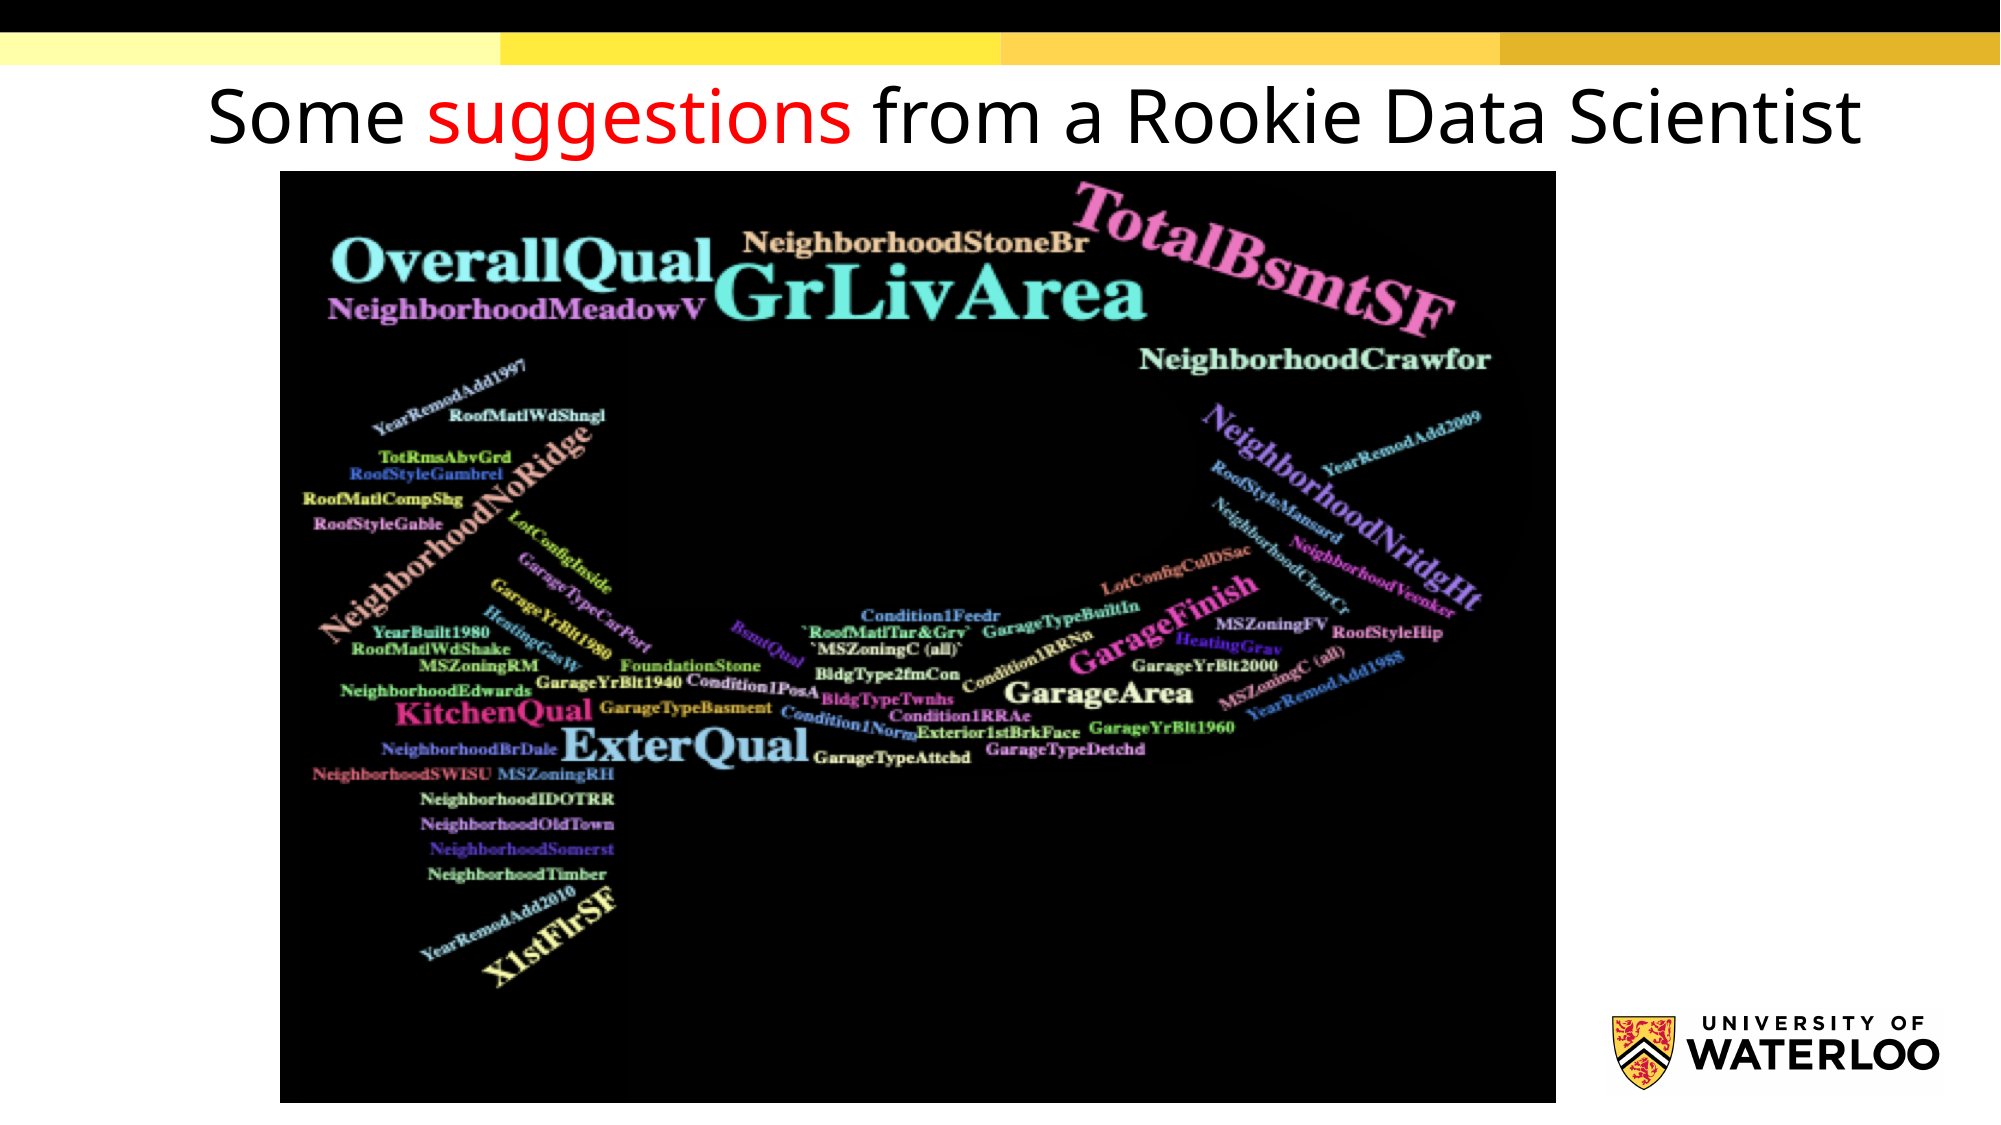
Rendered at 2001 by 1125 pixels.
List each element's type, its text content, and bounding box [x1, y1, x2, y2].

title Some suggestions from a Rookie Data Scientist [192, 46, 2000, 194]
picture [280, 171, 1556, 1104]
picture [1606, 1008, 1945, 1095]
